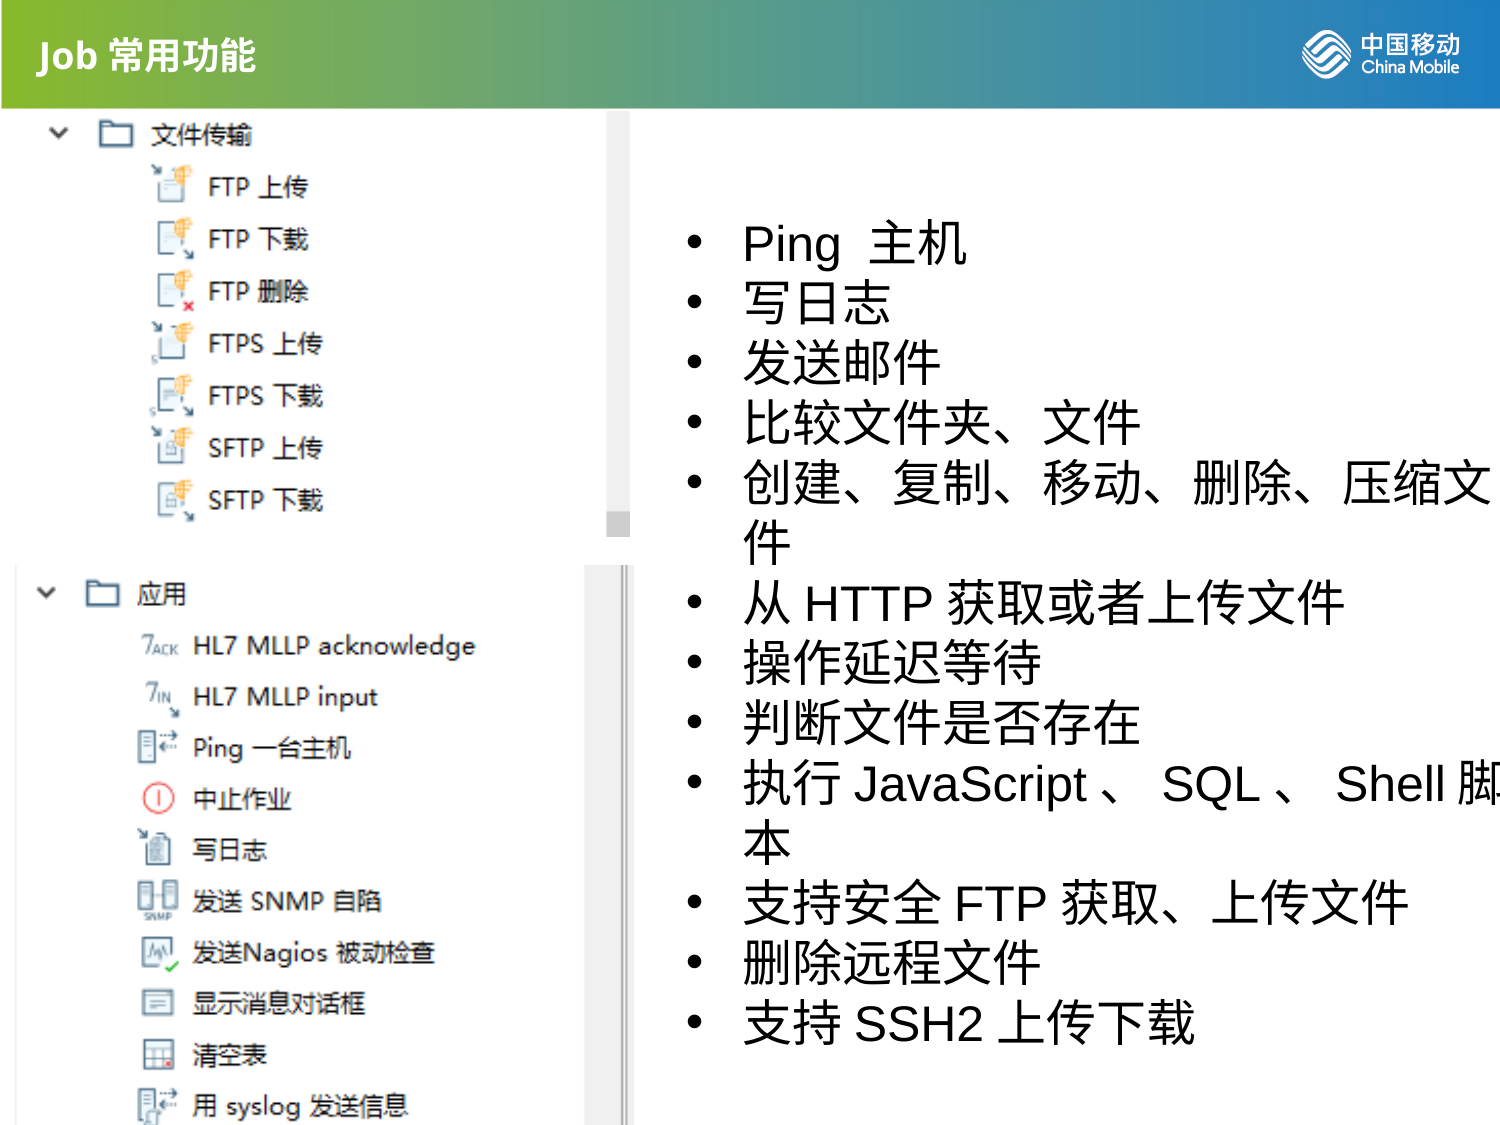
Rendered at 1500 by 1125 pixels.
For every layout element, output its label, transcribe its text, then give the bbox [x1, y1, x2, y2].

picture [0, 0, 1500, 1125]
text_box Ping 主机 写日志 发送邮件 比较文件夹、文件 创建、复制、移动、删除、压缩文件 从HTTP获取或者上传文件 操作延迟等待 判断文件是否存在 执行JavaScript、SQL、Shell脚本 支持安全FTP获取、上传文件 删除远程文件 支持SSH2上传下载 [678, 203, 1500, 1059]
text_box Job常用功能 [31, 24, 1454, 85]
